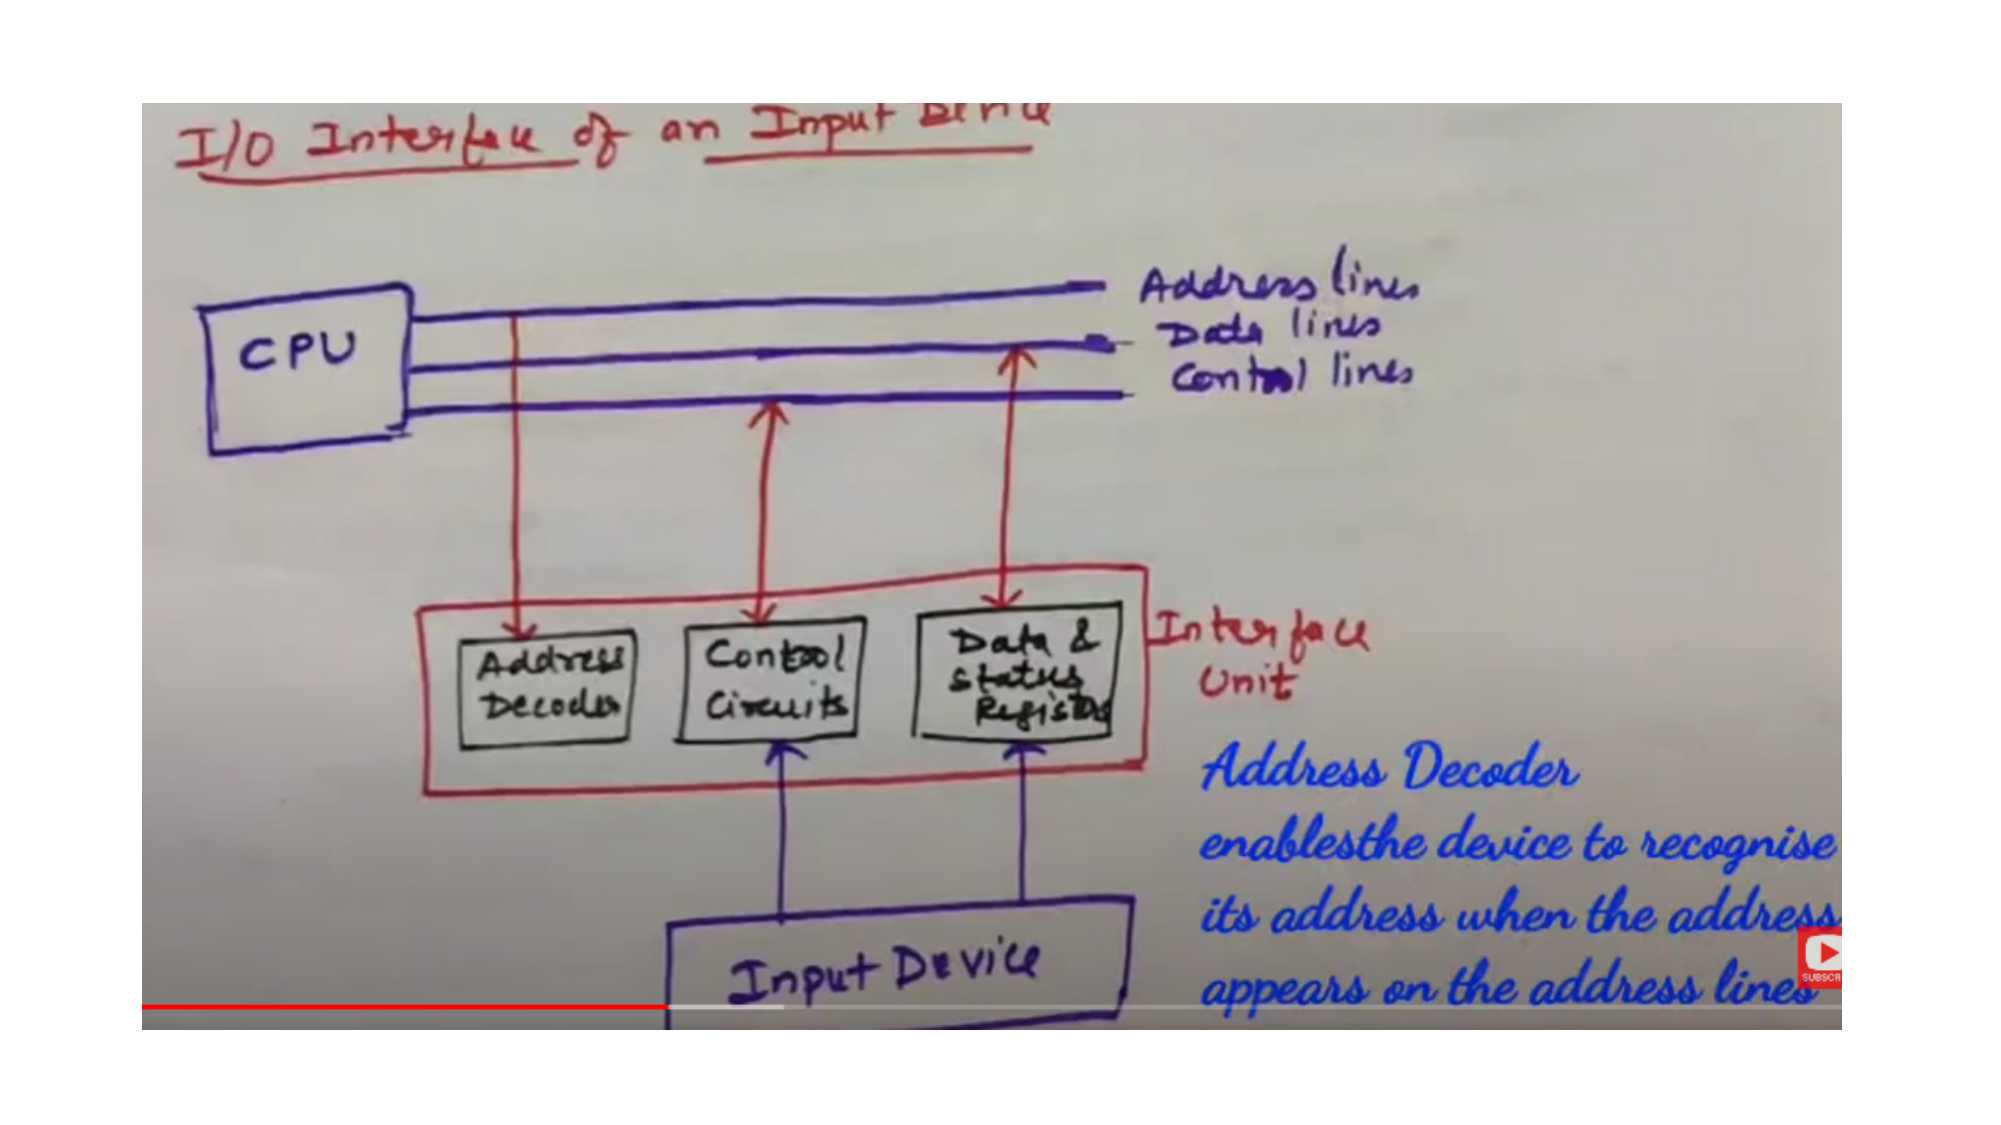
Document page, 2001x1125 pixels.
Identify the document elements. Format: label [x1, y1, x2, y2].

picture [142, 103, 1842, 1030]
